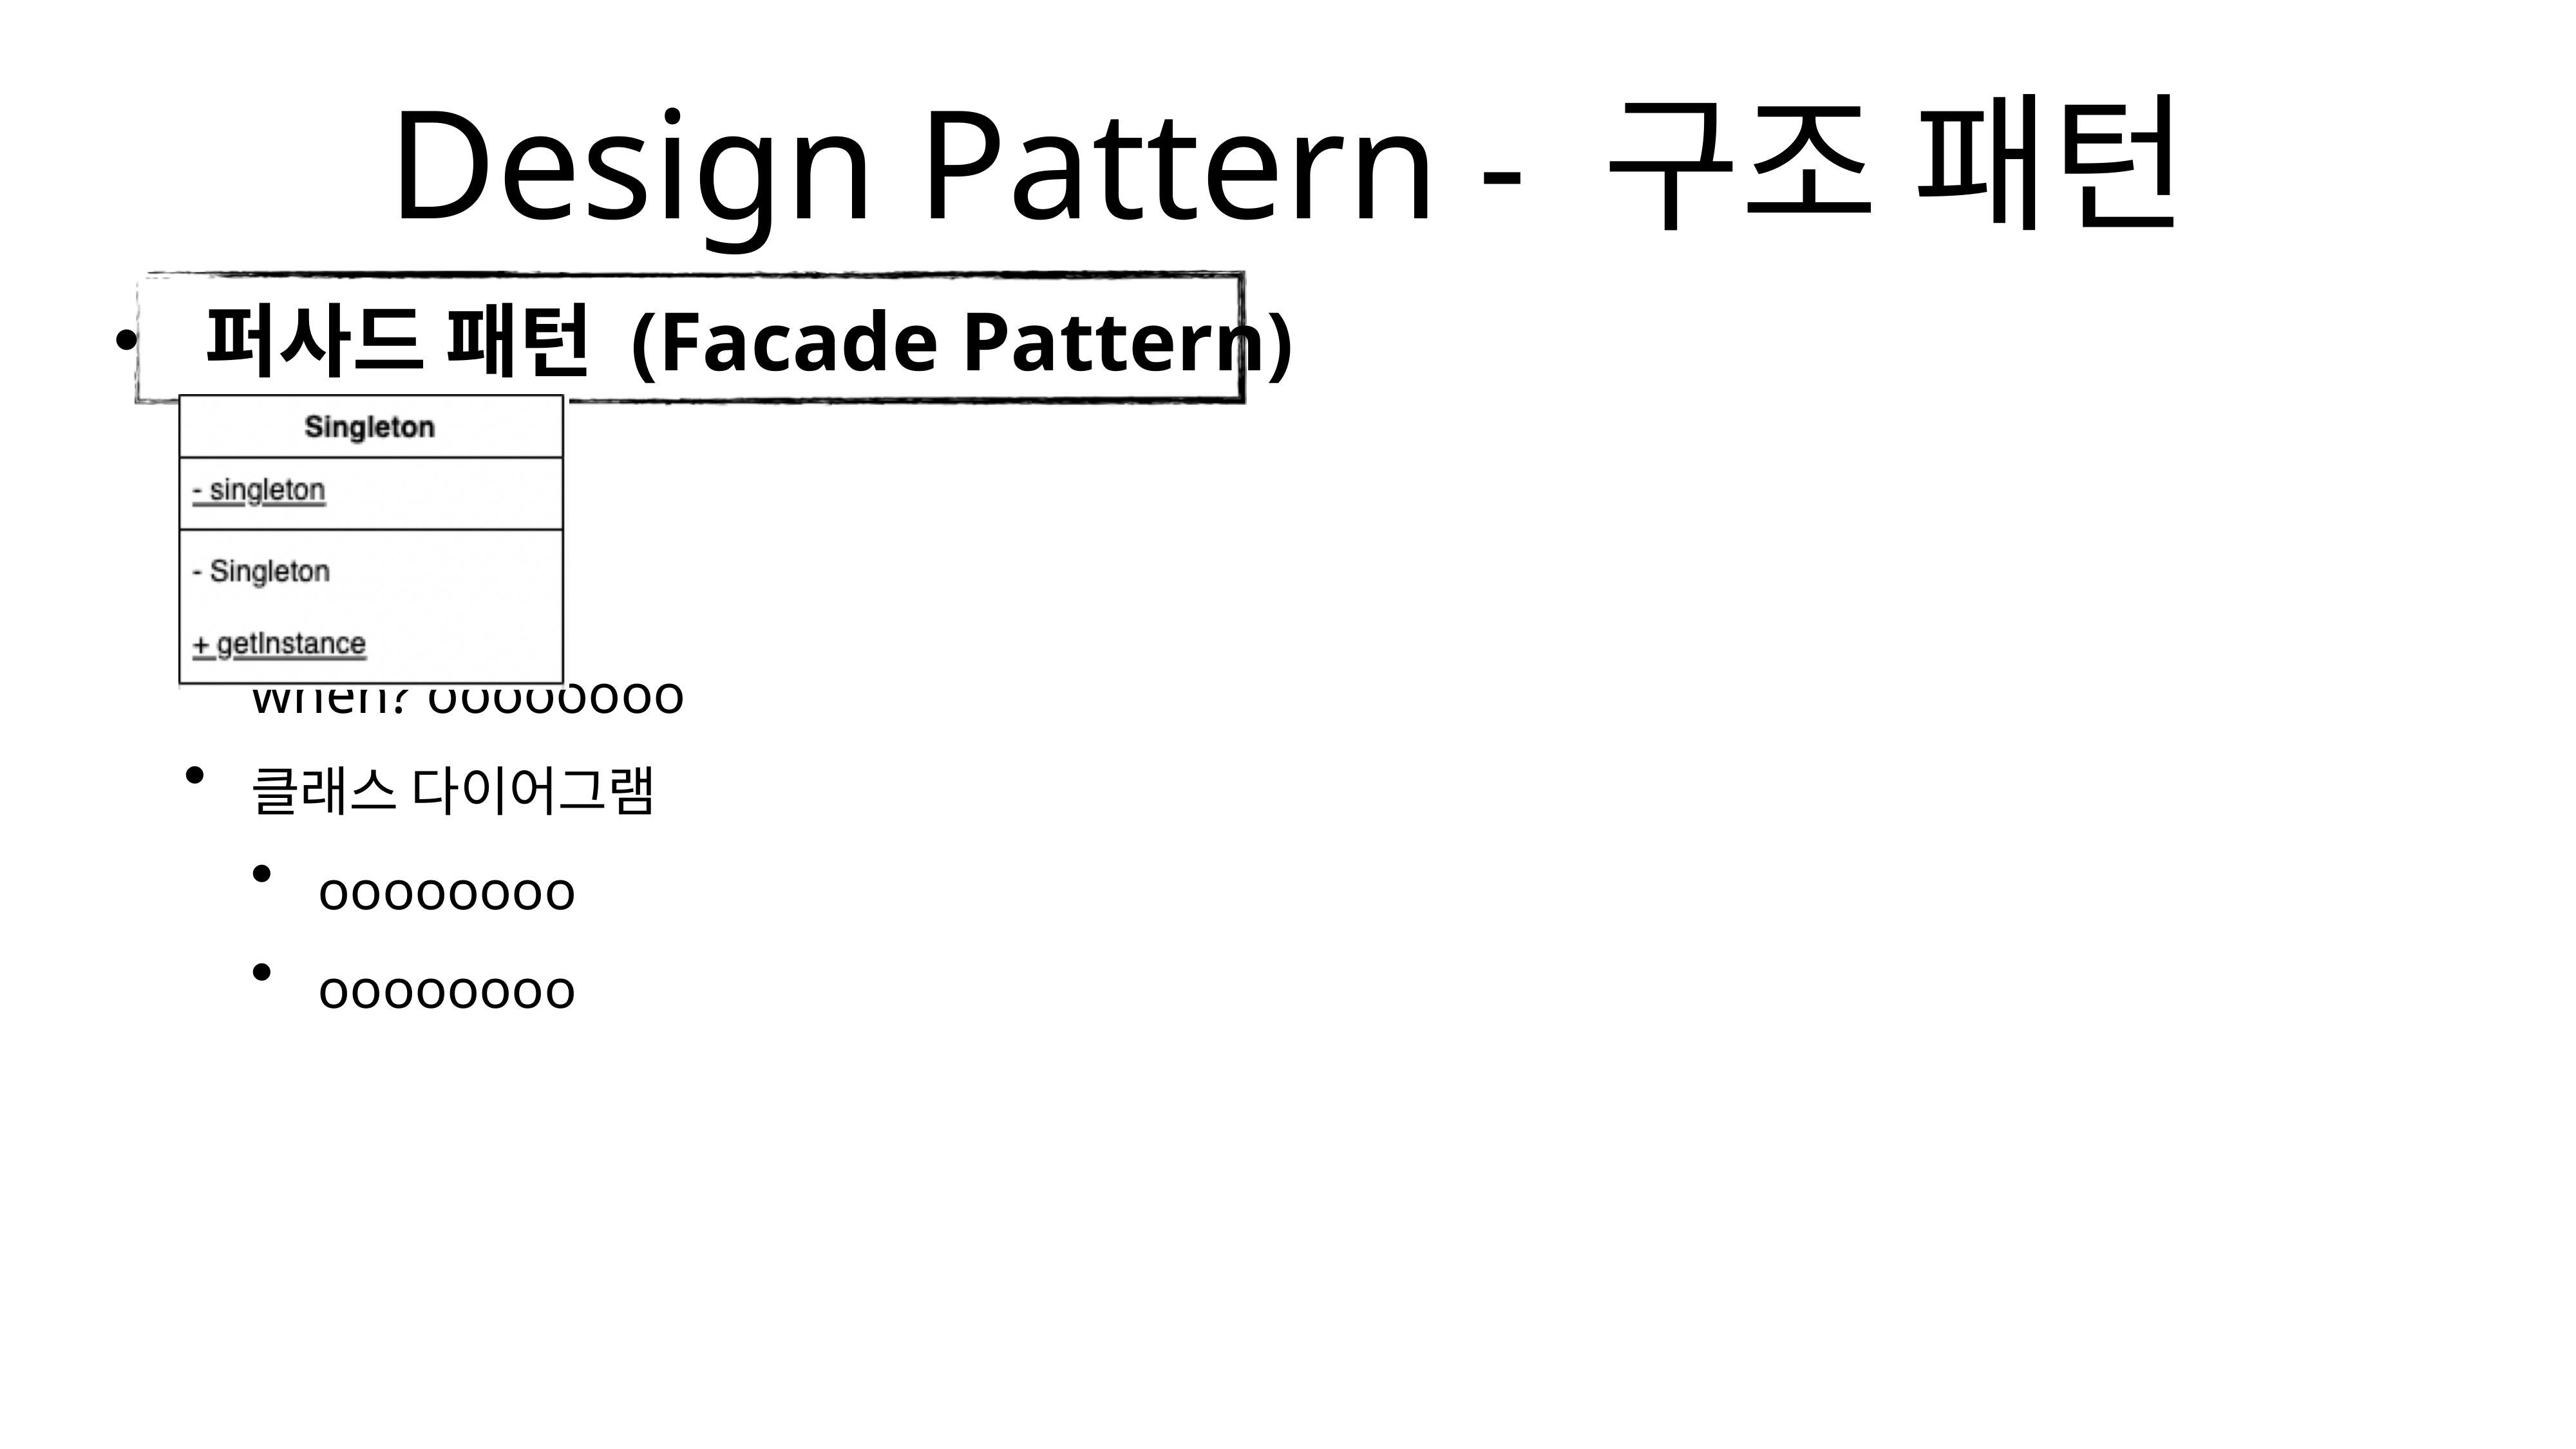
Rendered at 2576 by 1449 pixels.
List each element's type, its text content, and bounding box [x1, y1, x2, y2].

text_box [134, 270, 1247, 406]
list 정의 : when? oooooooo 클래스 다이어그램 oooooooo oooooooo [178, 394, 2398, 1316]
picture [178, 394, 570, 690]
title Design Pattern - 구조 패턴 [178, 37, 2398, 279]
